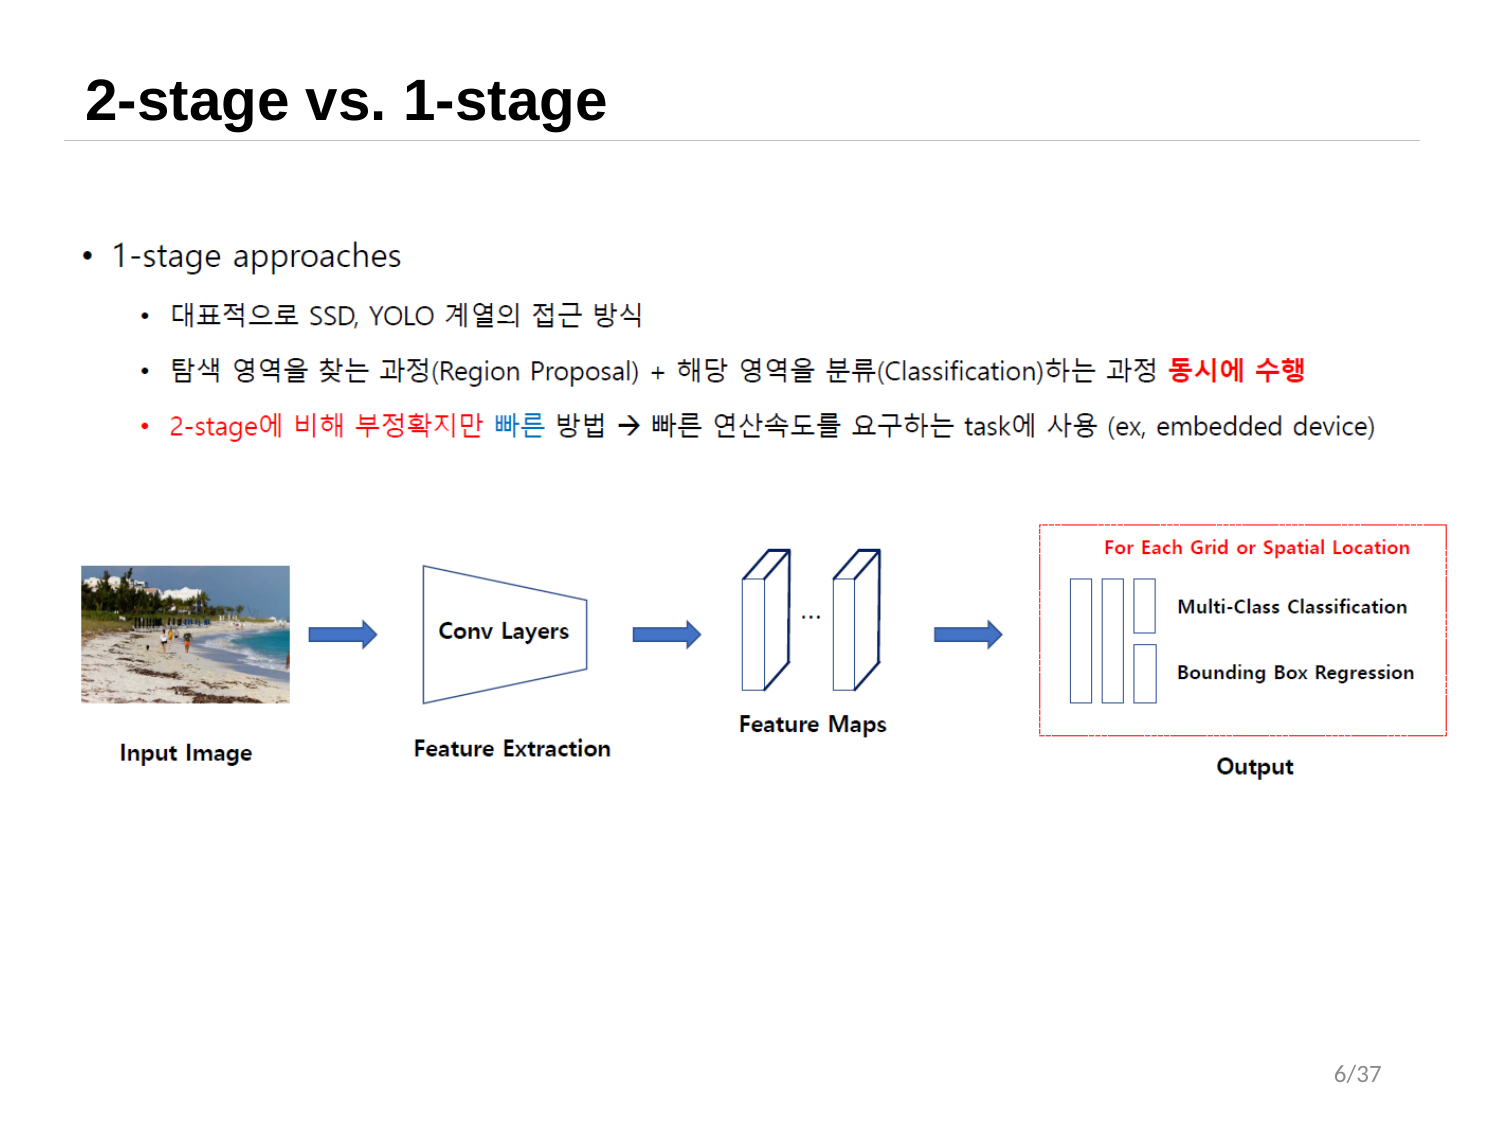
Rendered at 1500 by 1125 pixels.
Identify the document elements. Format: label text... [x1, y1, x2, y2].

text_box 2-stage vs. 1-stage [70, 54, 624, 140]
picture [40, 230, 1469, 784]
slide_number 6 [1059, 1042, 1397, 1103]
